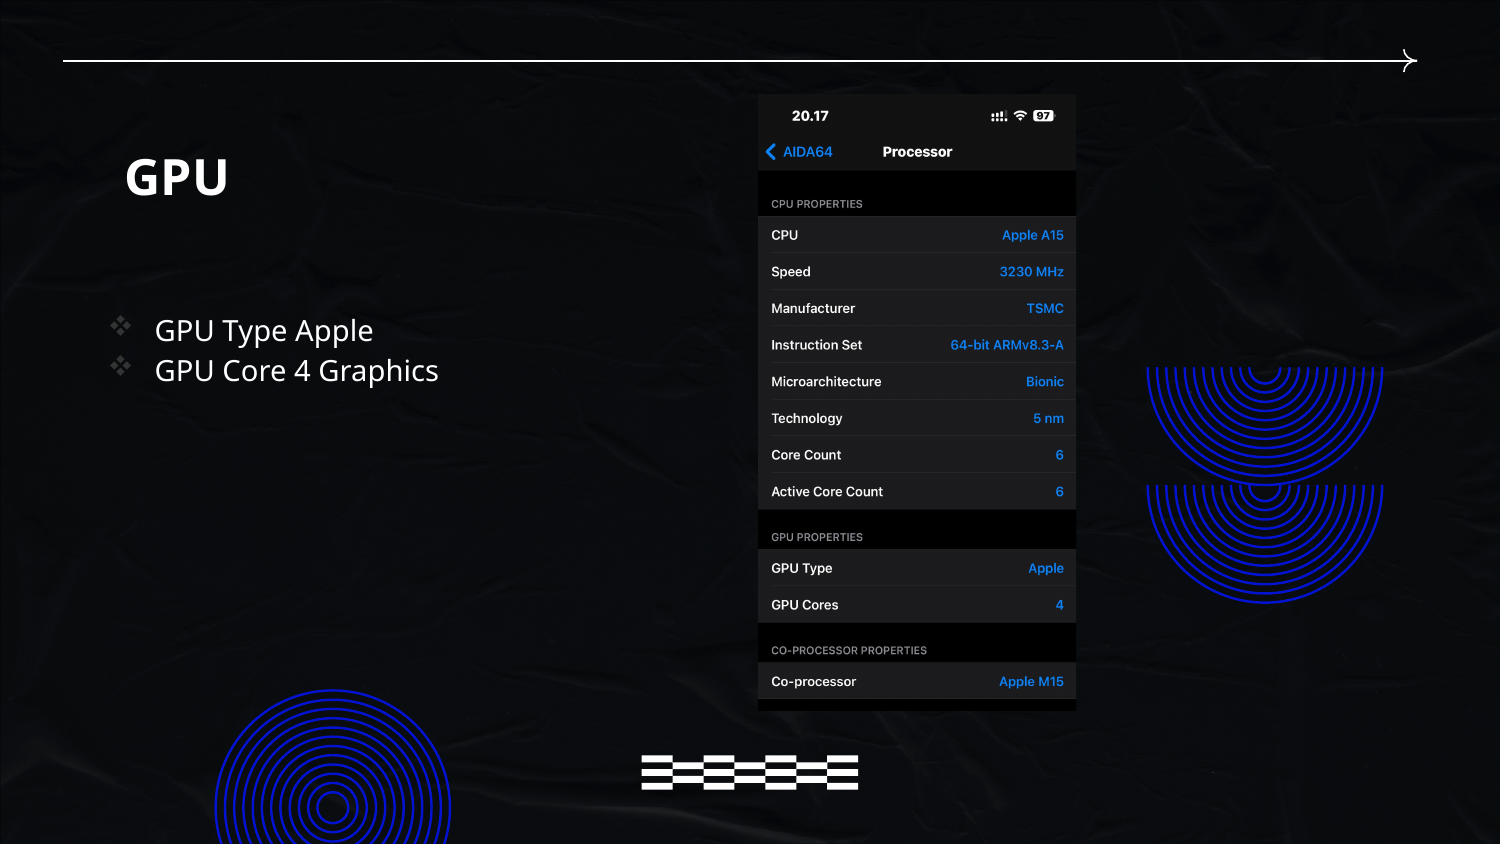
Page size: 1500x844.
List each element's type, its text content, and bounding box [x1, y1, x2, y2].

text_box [1147, 367, 1383, 486]
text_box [63, 48, 1418, 73]
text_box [214, 689, 451, 844]
picture [0, 0, 1500, 844]
text_box GPU [109, 121, 454, 203]
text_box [1147, 492, 1383, 604]
text_box GPU Type Apple GPU Core 4 Graphics [92, 291, 586, 430]
